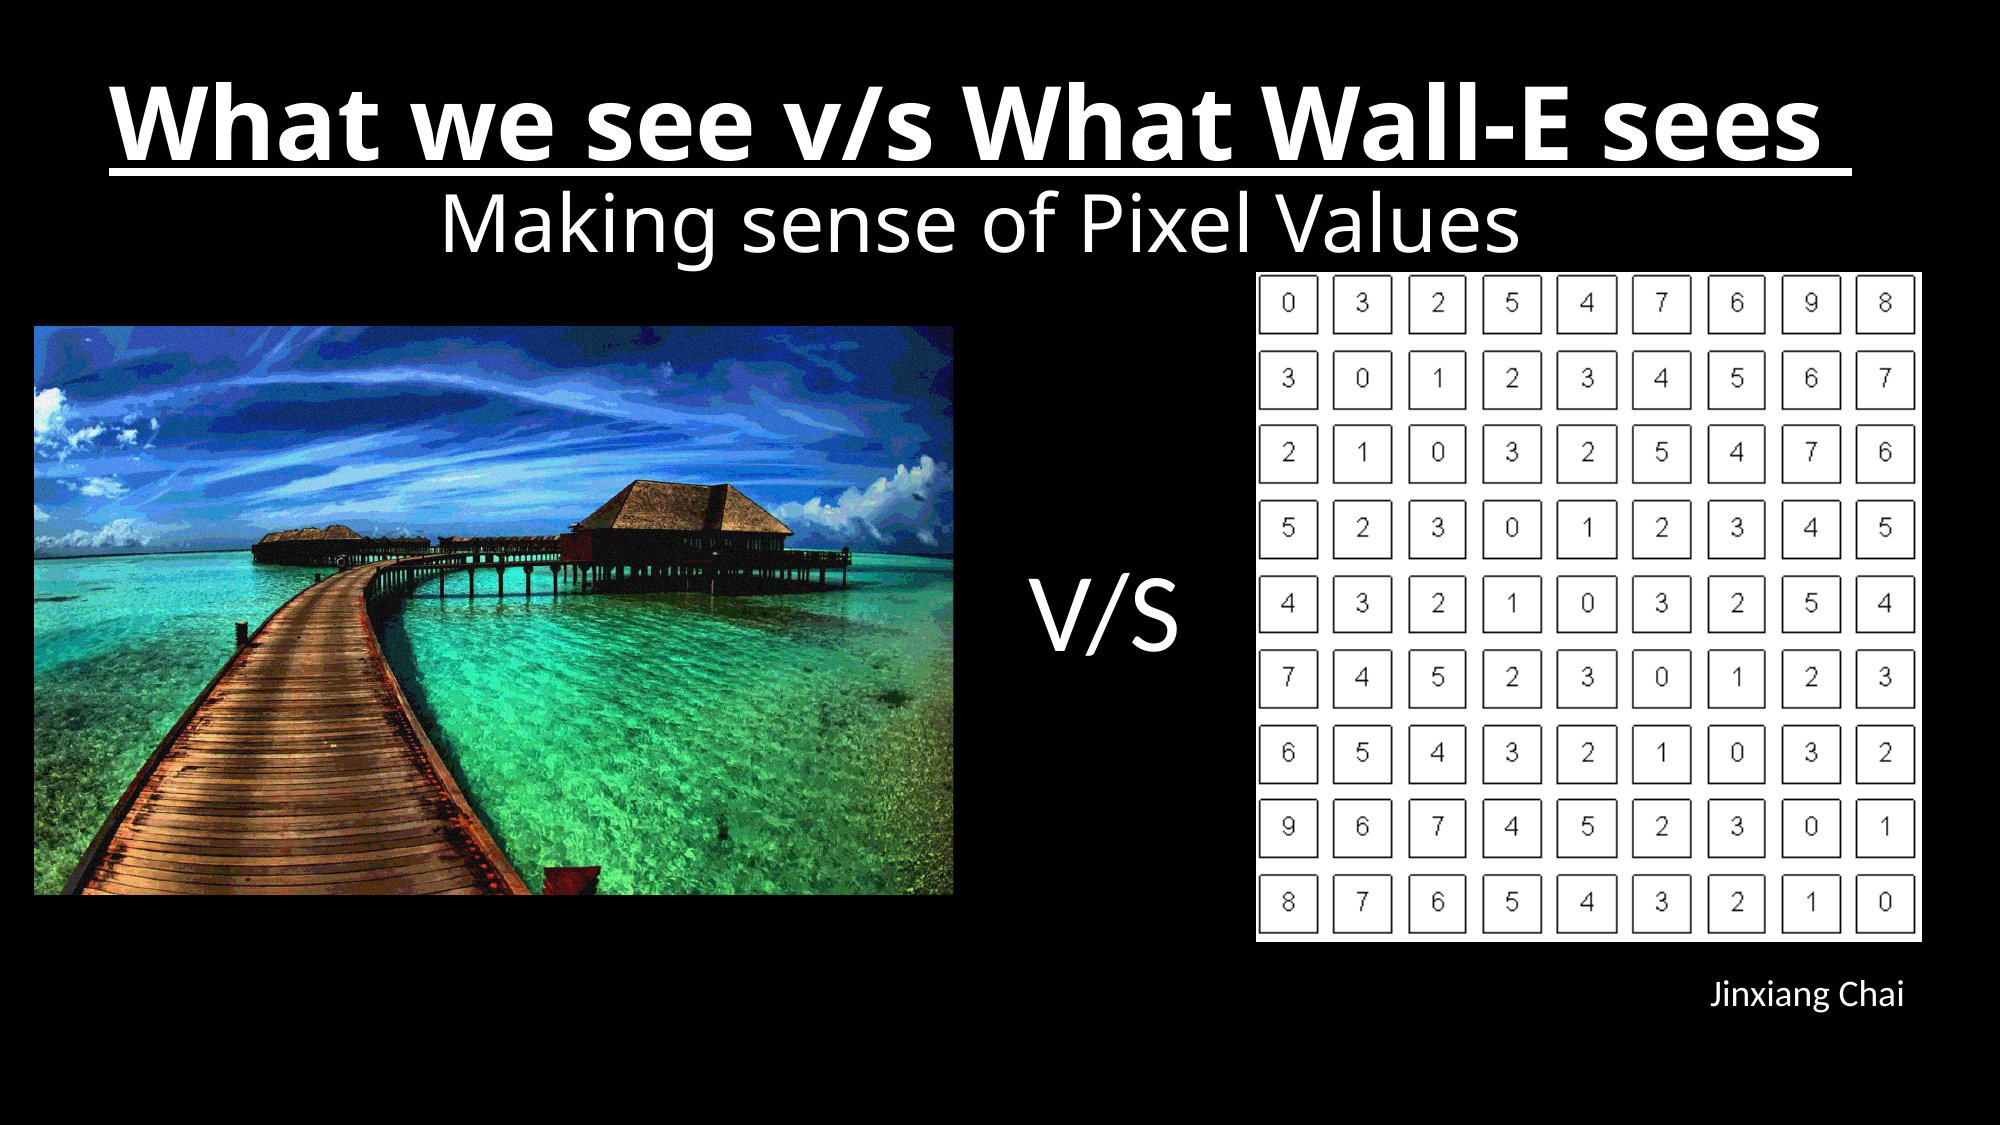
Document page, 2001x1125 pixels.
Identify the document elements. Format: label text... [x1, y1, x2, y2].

text_box Jinxiang Chai [1695, 961, 1920, 1022]
picture [33, 326, 954, 895]
title What we see v/s What Wall-E sees Making sense of Pixel Values [0, 62, 1962, 280]
text_box V/S [1013, 531, 1197, 681]
picture [1256, 272, 1922, 942]
